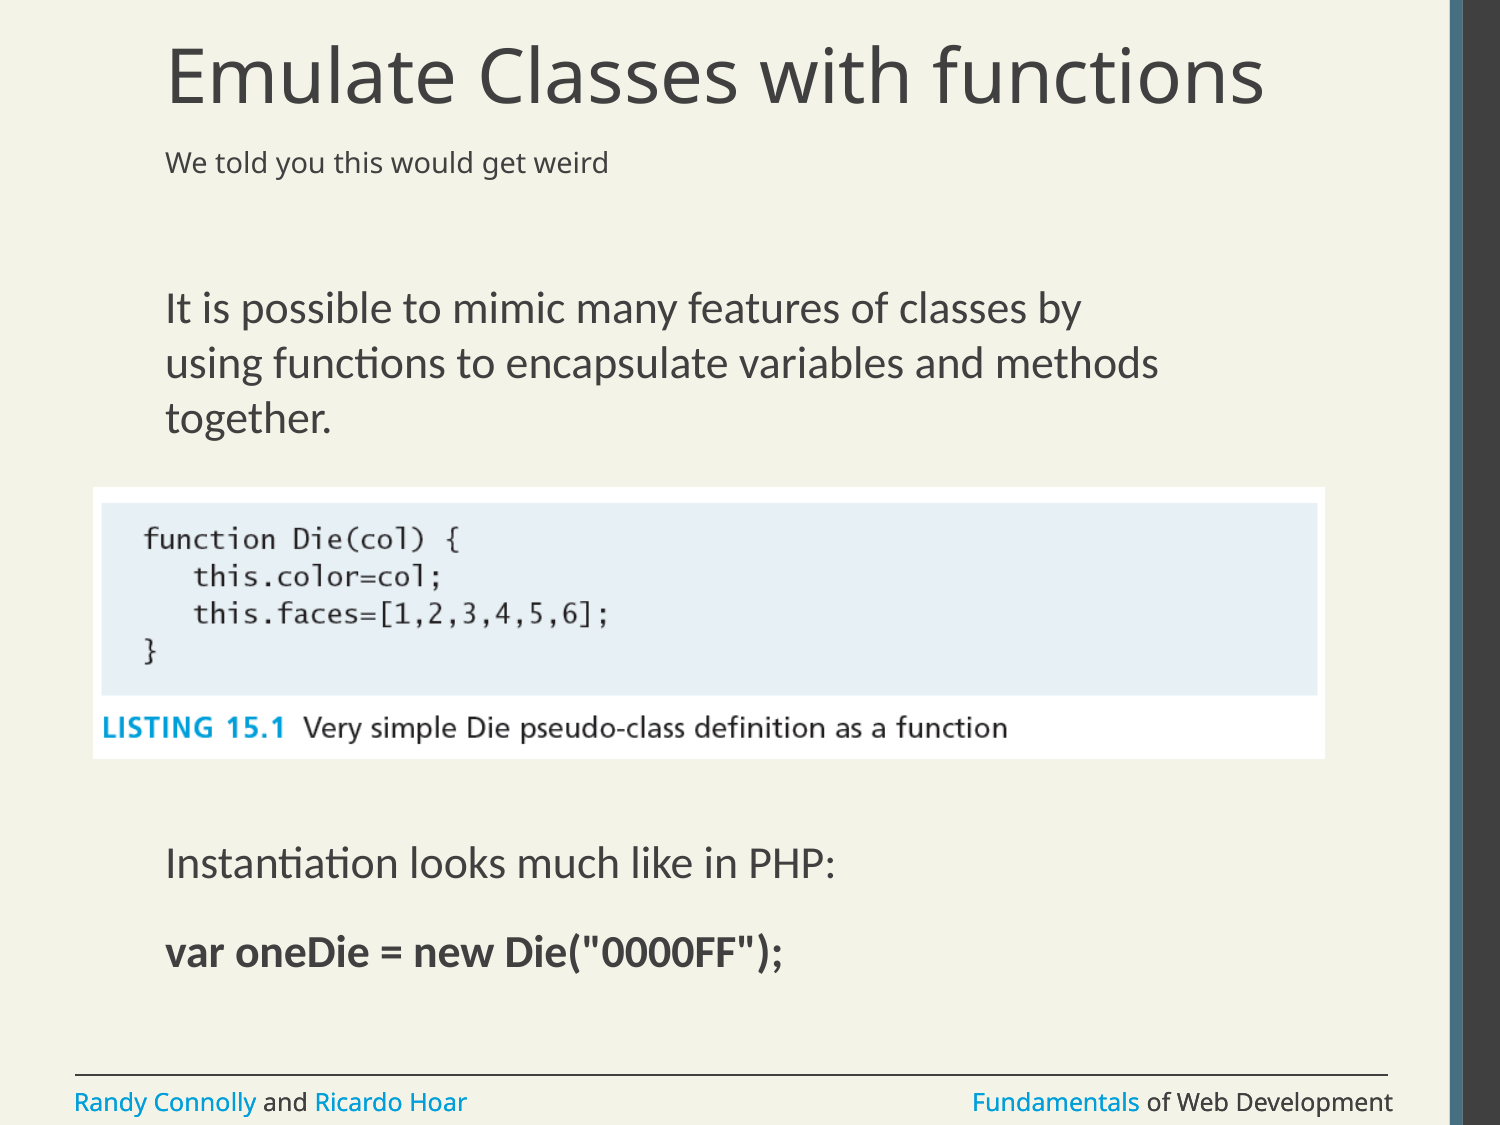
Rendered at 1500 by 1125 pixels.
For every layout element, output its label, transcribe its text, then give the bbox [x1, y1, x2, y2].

title Emulate Classes with functions [150, 20, 1425, 188]
list It is possible to mimic many features of classes by using functions to encapsulate variables and methods together. Instantiation looks much like in PHP: var oneDie = new Die("0000FF"); [150, 767, 1200, 1013]
list It is possible to mimic many features of classes by using functions to encapsulate variables and methods together. Instantiation looks much like in PHP: var oneDie = new Die("0000FF"); [150, 270, 1200, 485]
picture [92, 487, 1326, 760]
list We told you this would get weird [150, 137, 1200, 188]
